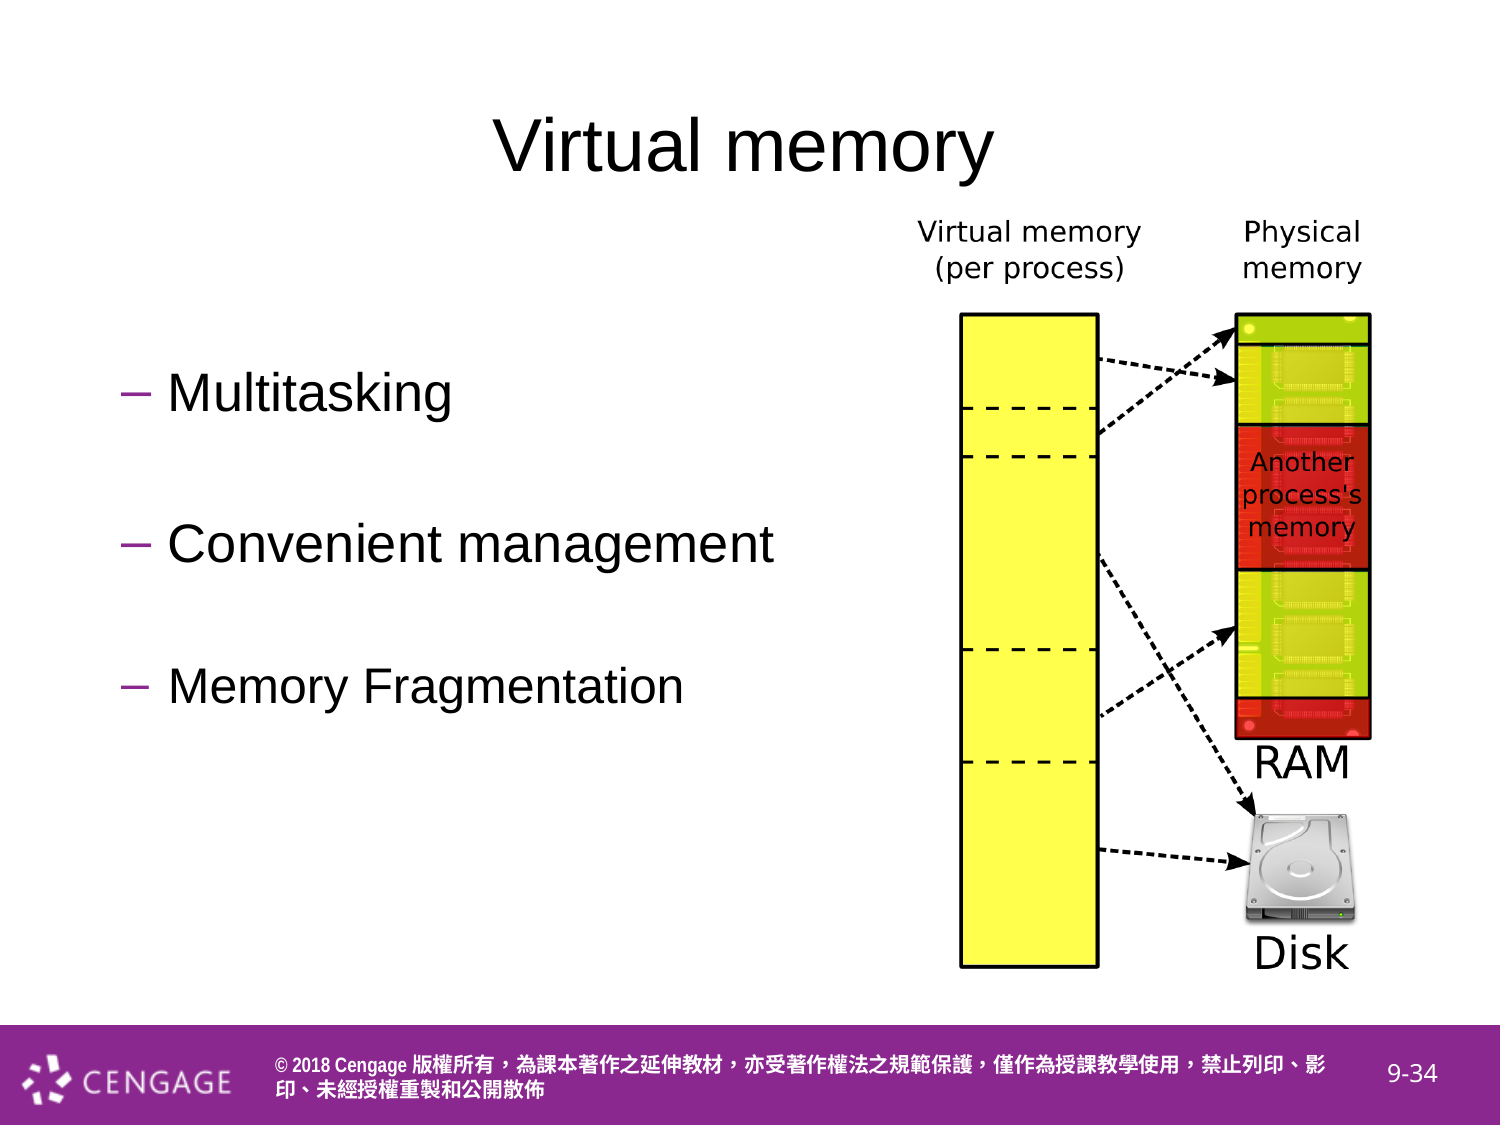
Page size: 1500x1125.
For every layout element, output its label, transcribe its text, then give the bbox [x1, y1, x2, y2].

picture [12, 1045, 236, 1113]
title Virtual memory [85, 58, 1403, 224]
text_box Multitasking Convenient management Memory Fragmentation [31, 273, 1469, 1067]
picture [902, 199, 1401, 987]
